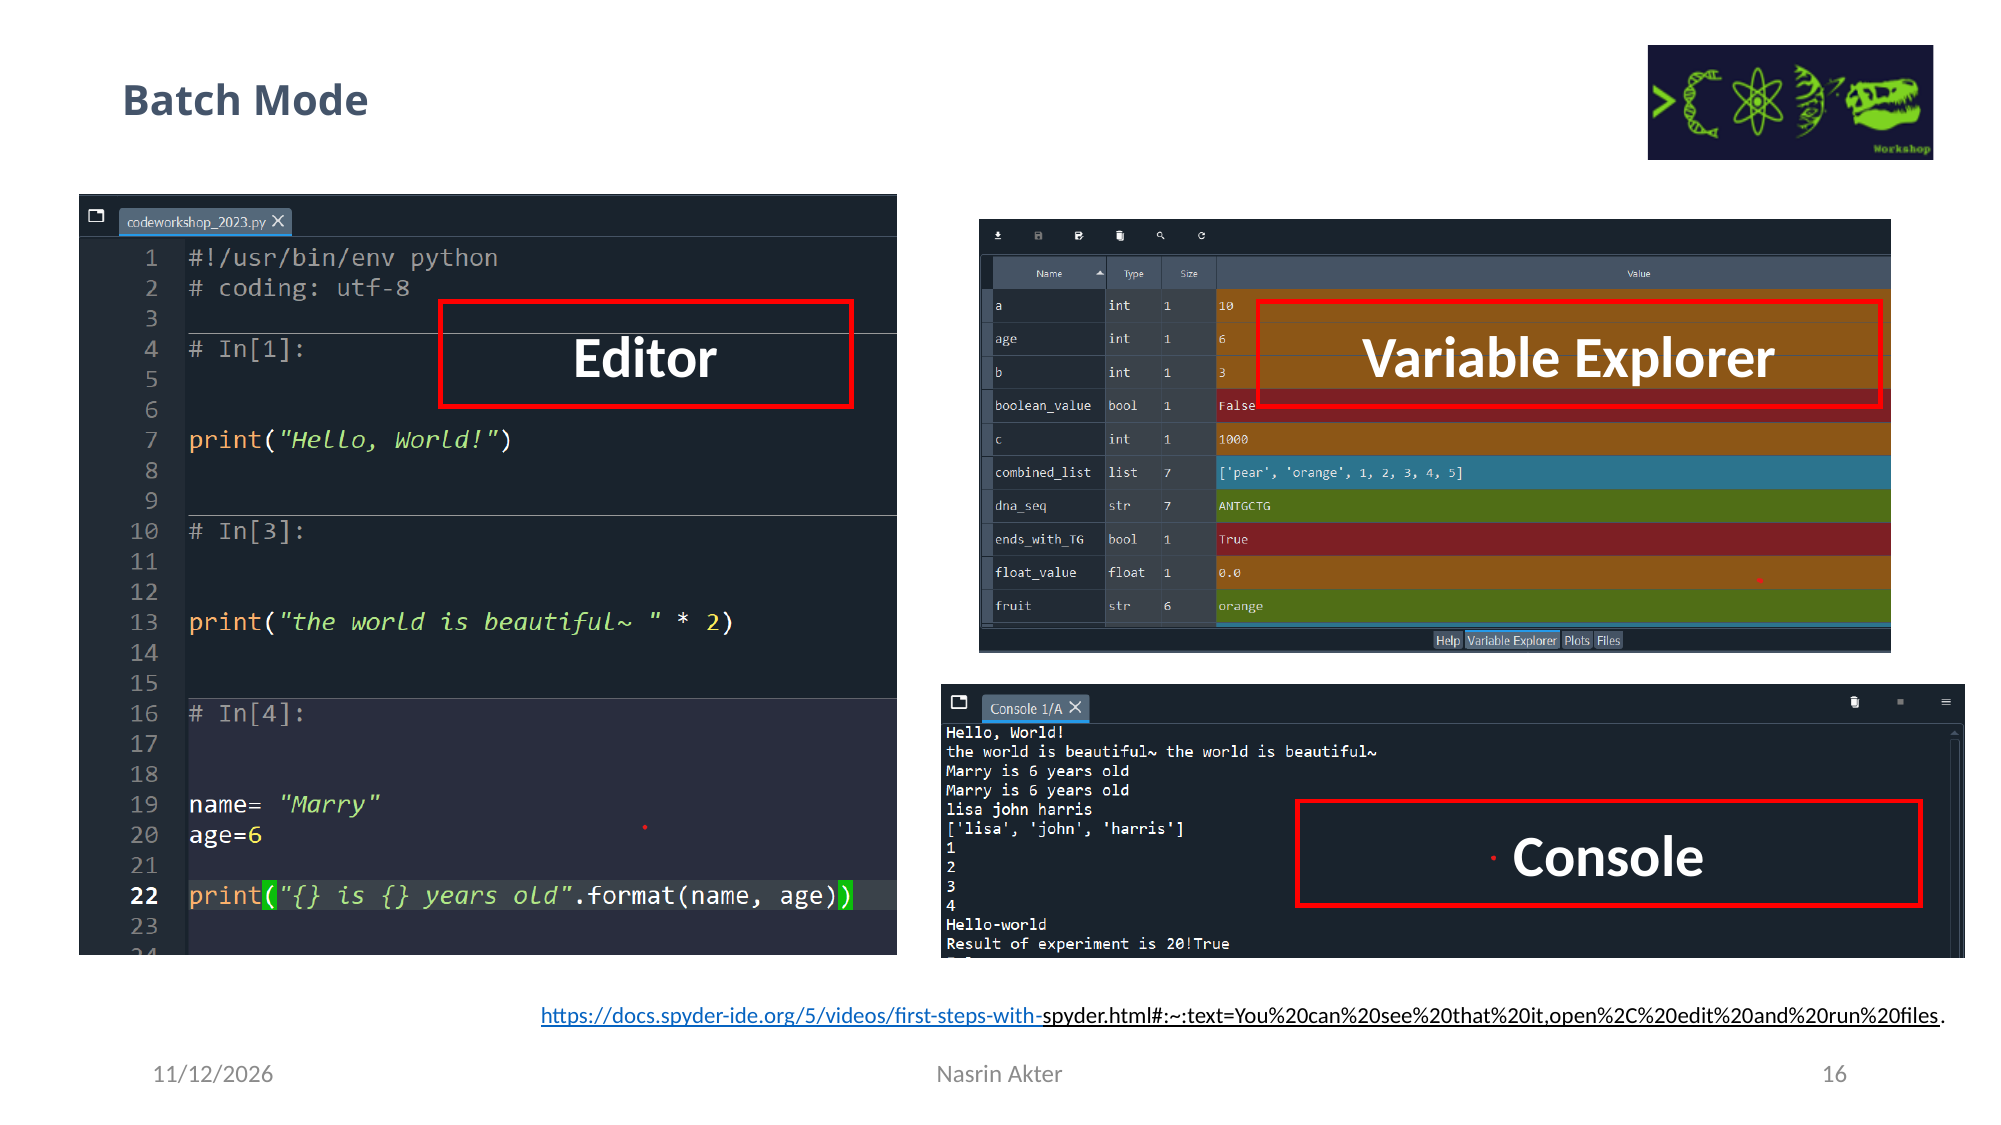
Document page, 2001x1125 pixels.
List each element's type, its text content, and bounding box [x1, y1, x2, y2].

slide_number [137, 1042, 588, 1103]
text_box Batch Mode [106, 71, 1107, 133]
picture [1647, 45, 1934, 160]
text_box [79, 194, 1965, 958]
footer Nasrin Akter [662, 1042, 1338, 1103]
slide_number 16 [1412, 1042, 1863, 1103]
text_box https://docs.spyder-ide.org/5/videos/first-steps-with-spyder.html#:~:text=You%20can%20see%20that%20it,open%2C%20edit%20and%20run%20files. [526, 993, 2000, 1063]
